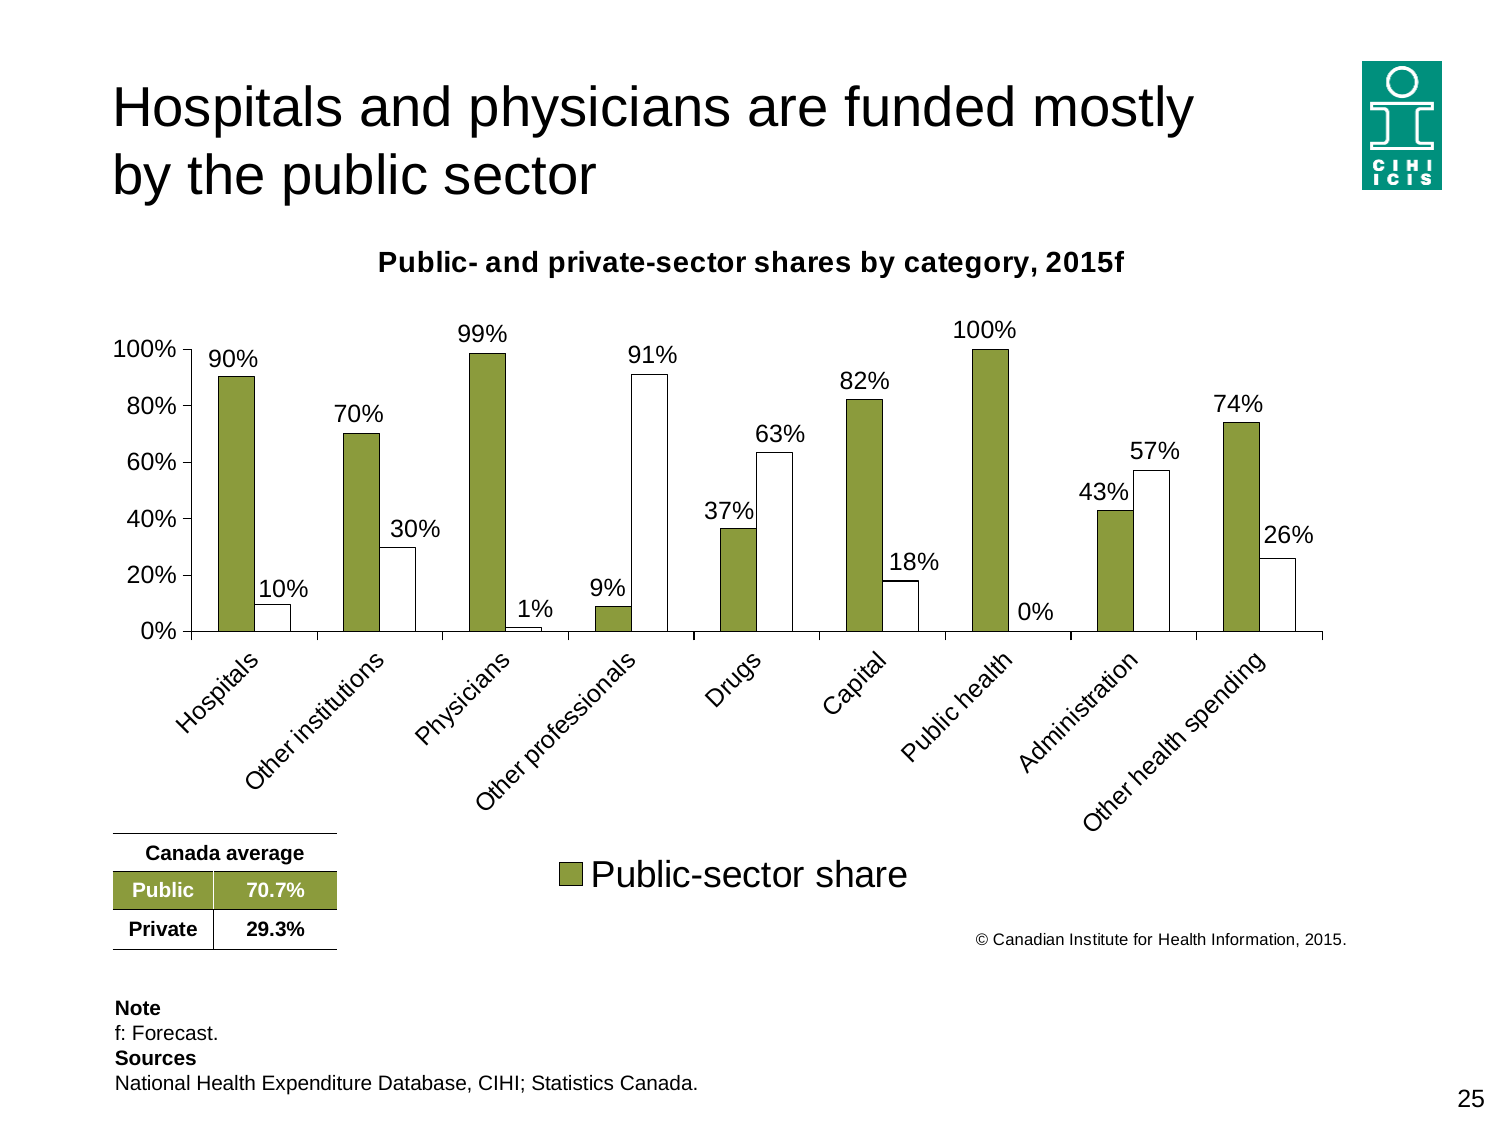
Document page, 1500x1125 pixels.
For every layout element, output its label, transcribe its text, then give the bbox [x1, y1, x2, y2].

chart [112, 237, 1363, 951]
slide_number 25 [1337, 1074, 1500, 1125]
title Hospitals and physicians are funded mostly by the public sector [97, 63, 1350, 213]
text_box Note f: Forecast. Sources National Health Expenditure Database, CIHI; Statistics Canada. [99, 987, 738, 1103]
picture [1362, 61, 1442, 190]
